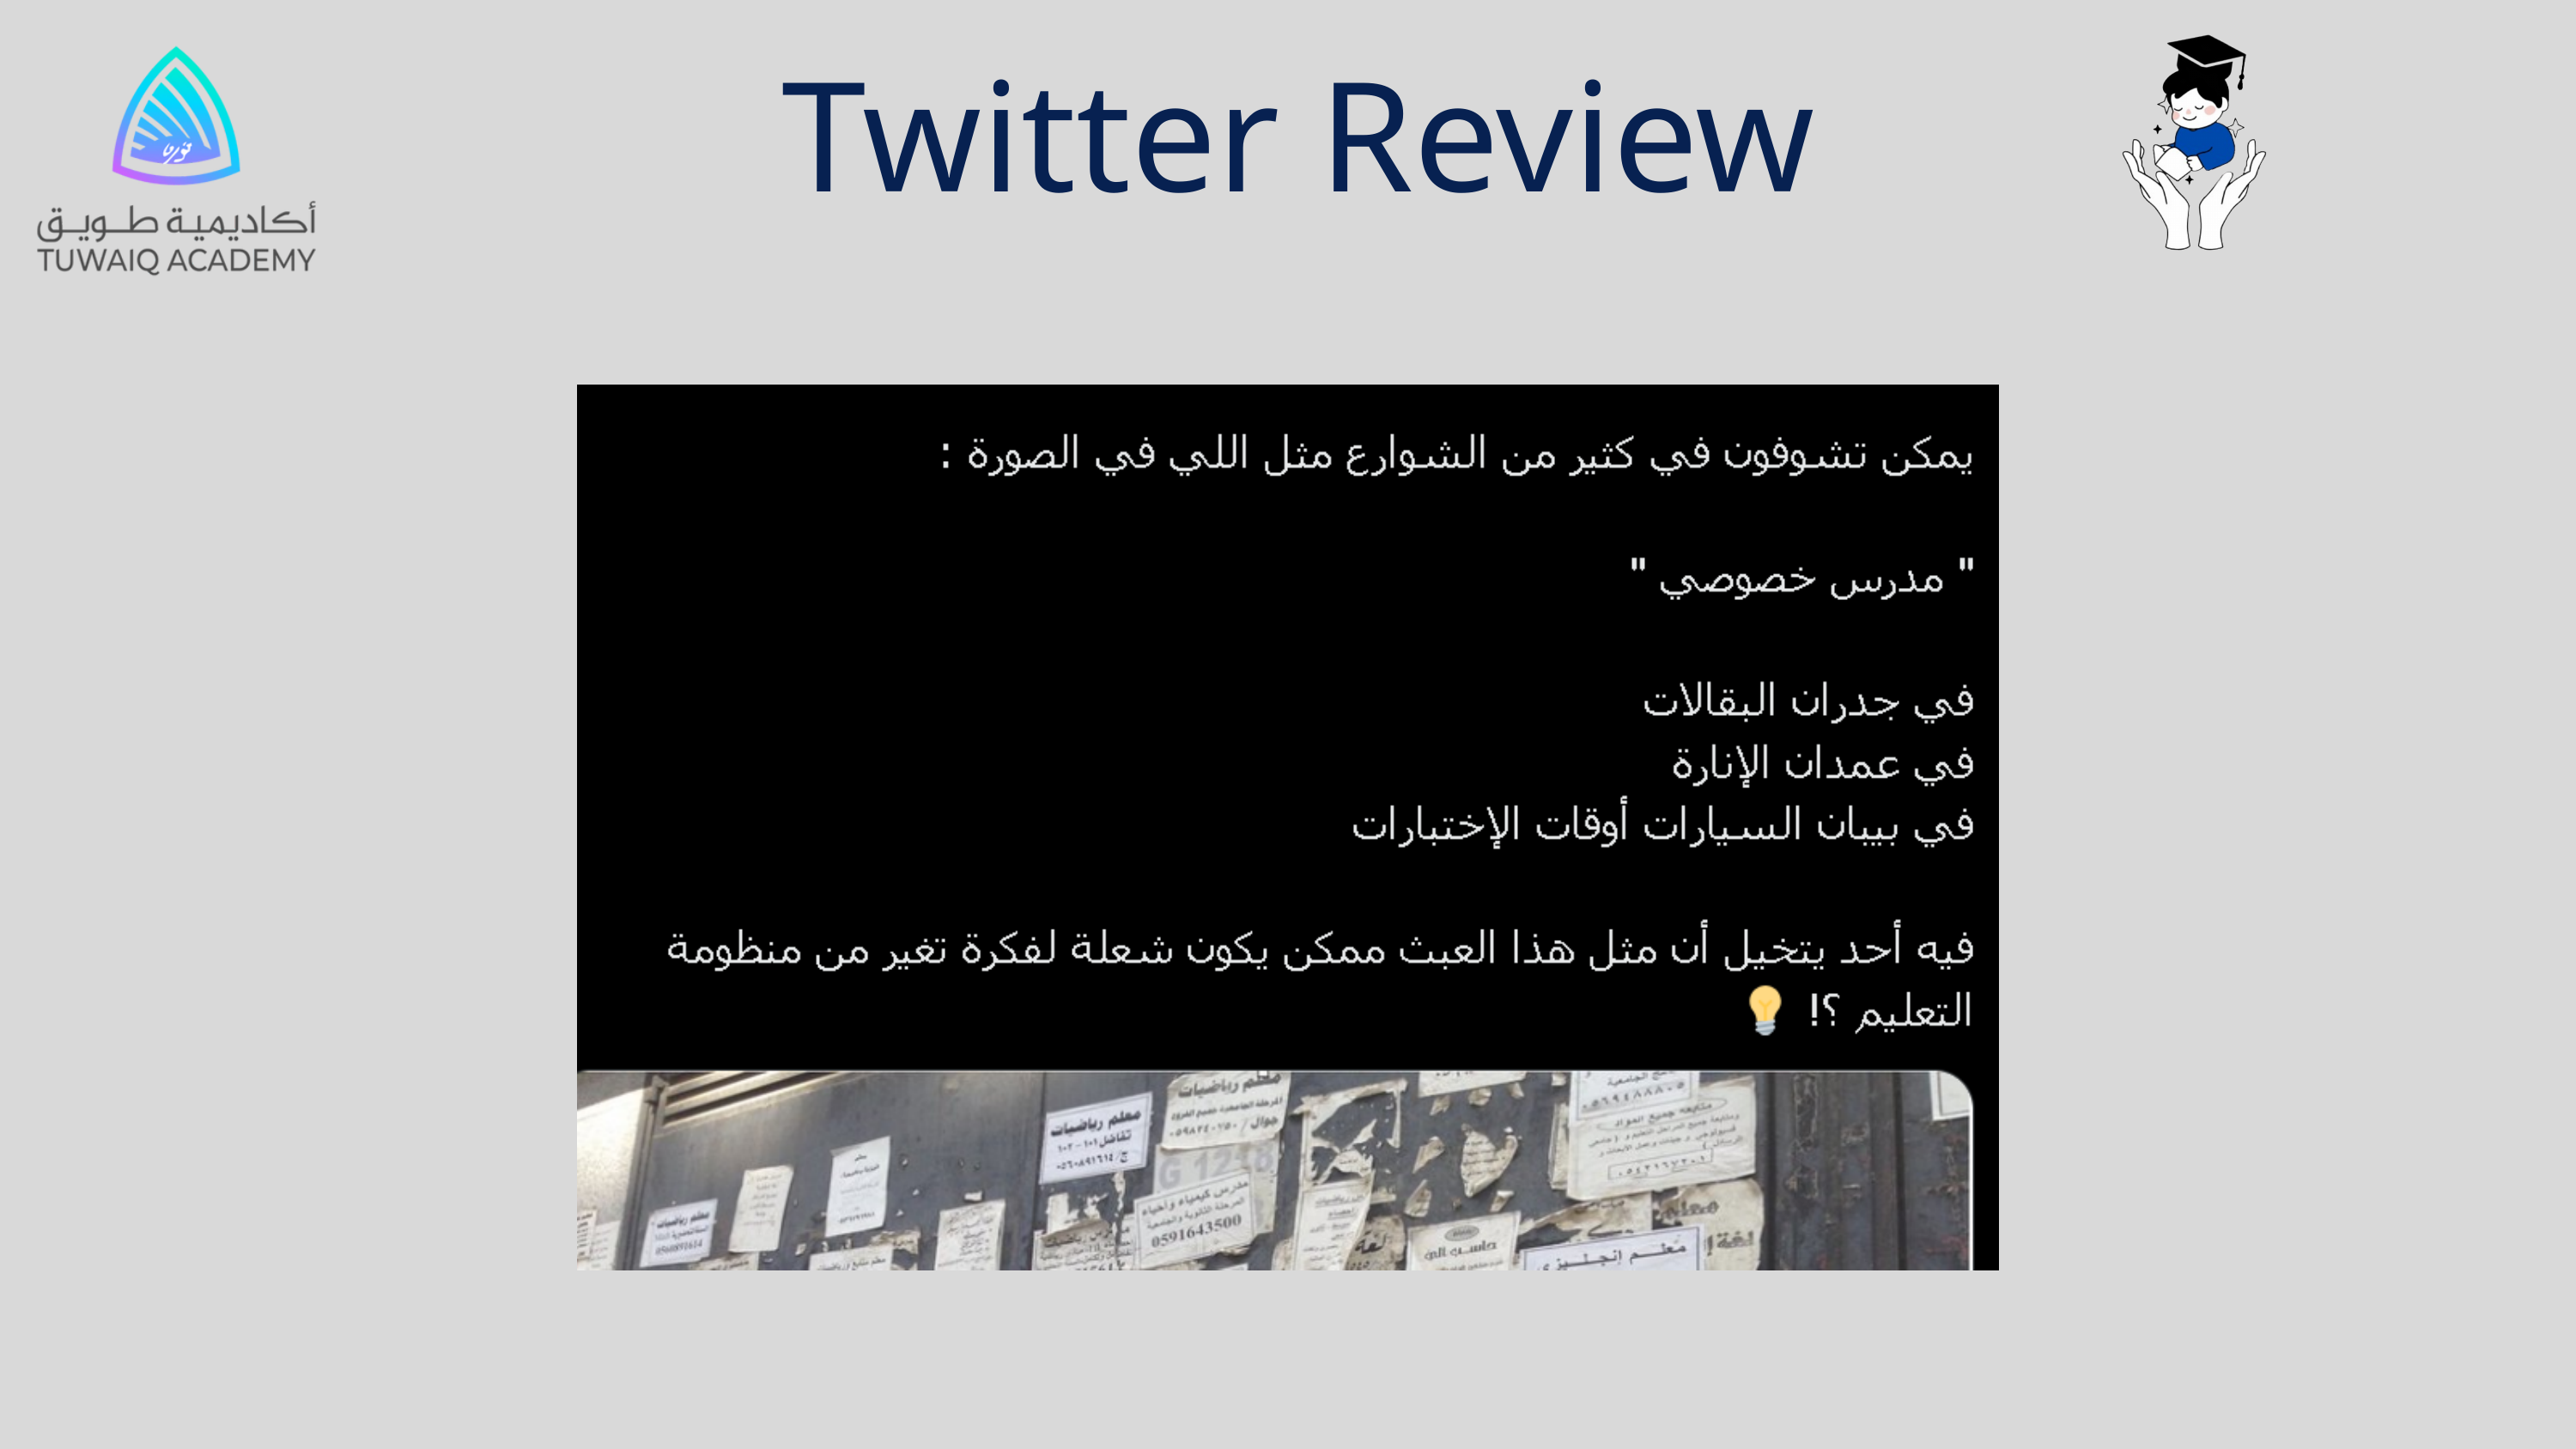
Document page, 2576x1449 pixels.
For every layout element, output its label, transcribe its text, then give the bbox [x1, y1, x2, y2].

text_box Twitter Review [781, 39, 1845, 223]
text_box [35, 42, 318, 279]
text_box [577, 385, 1999, 1270]
text_box [2095, 14, 2300, 293]
